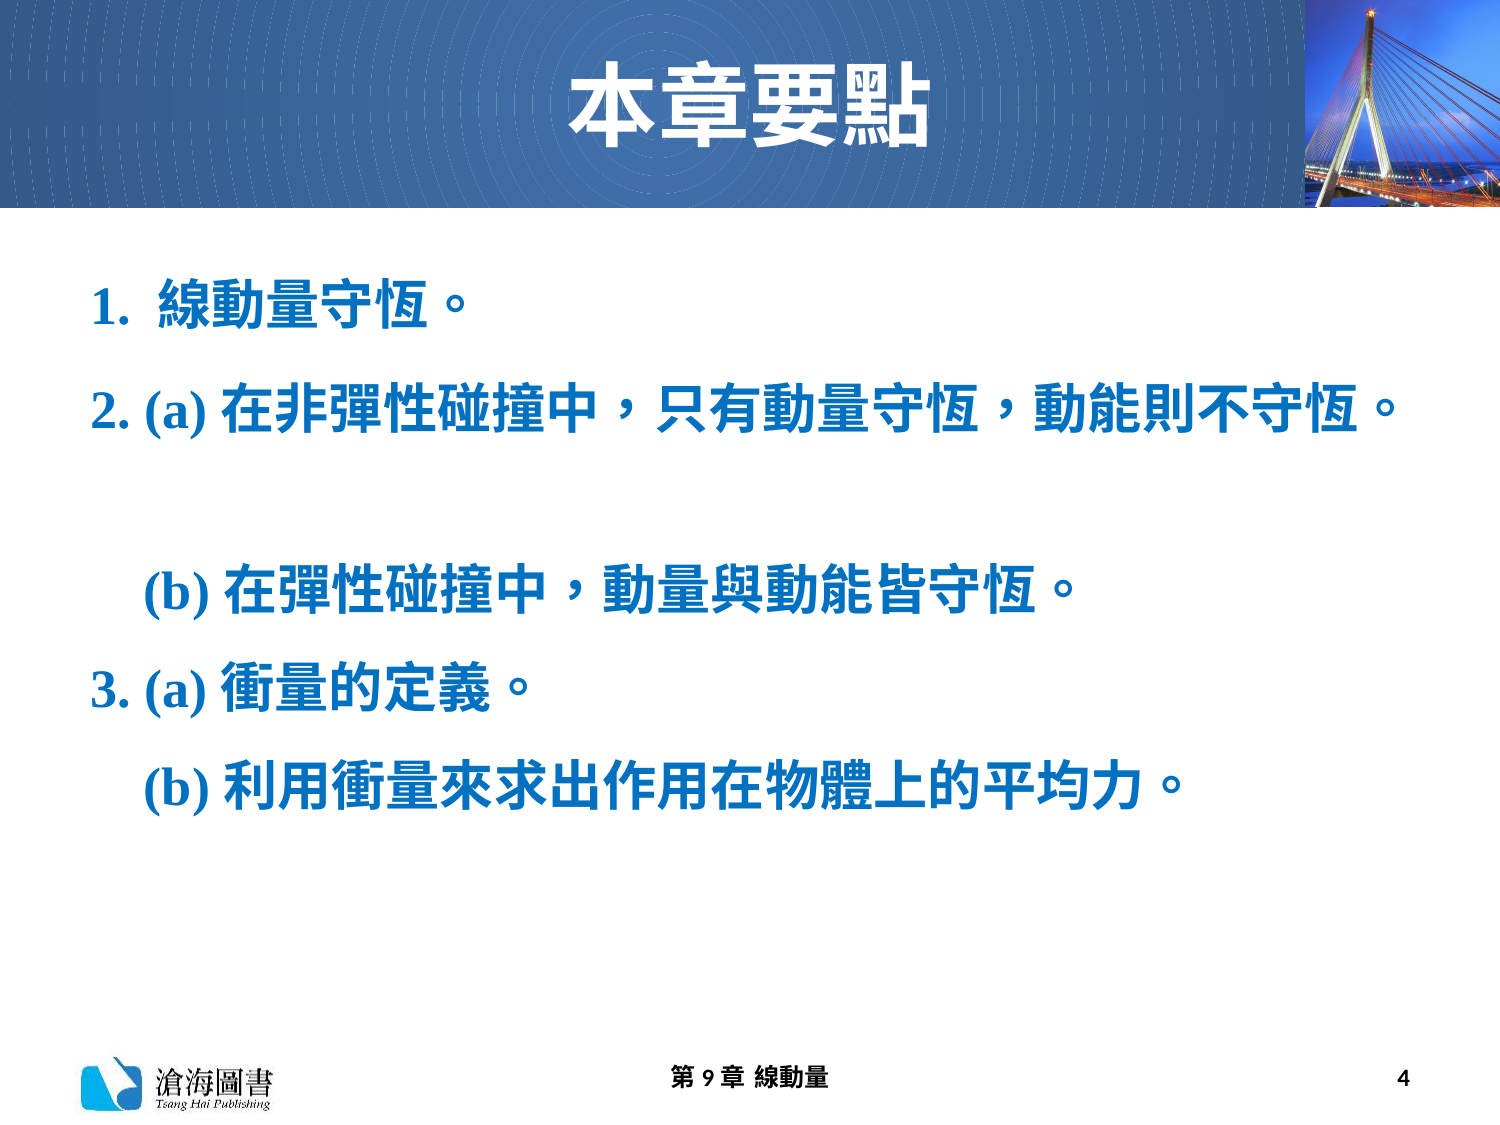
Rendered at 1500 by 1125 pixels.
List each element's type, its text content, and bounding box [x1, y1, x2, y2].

footer 第9章 線動量 [512, 1046, 988, 1107]
slide_number 4 [1074, 1046, 1425, 1107]
picture [75, 1049, 274, 1118]
list 1. 線動量守恆。 2. (a)在非彈性碰撞中，只有動量守恆，動能則不守恆。 (b)在彈性碰撞中，動量與動能皆守恆。 3. (a)衝量的定義。 (b)利用衝量來求出作用在物體上的平均力。 [75, 255, 1459, 1043]
title 本章要點 [75, 21, 1425, 185]
picture [1305, 0, 1500, 207]
